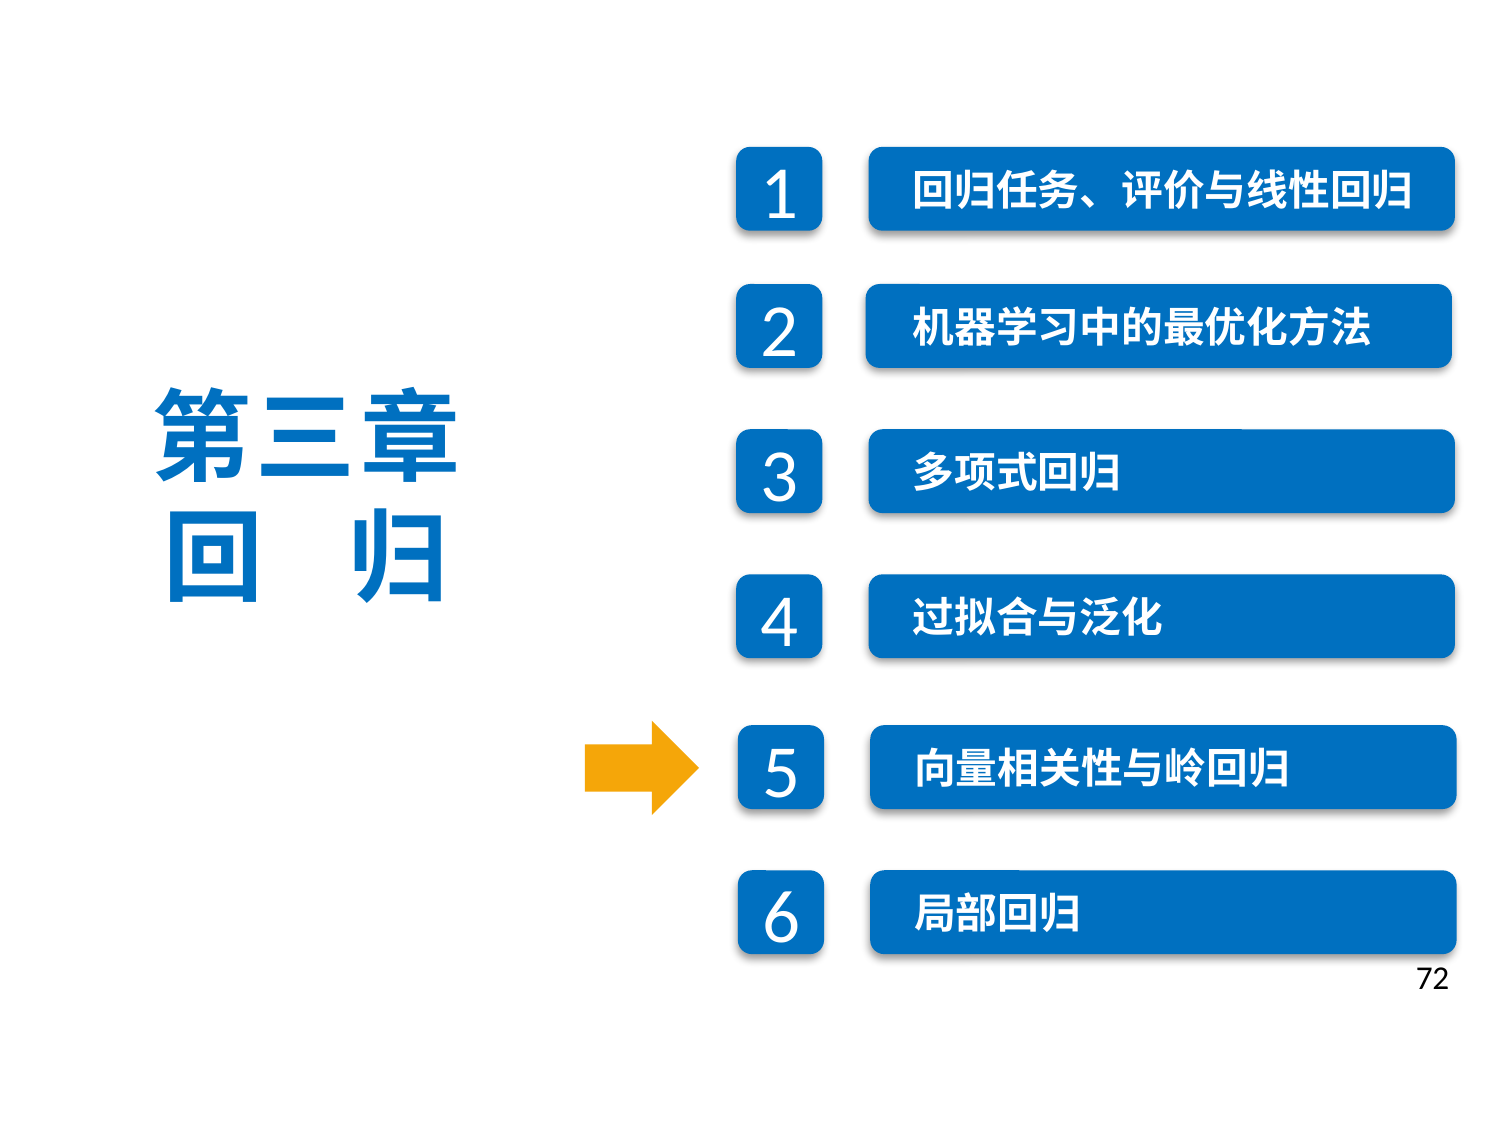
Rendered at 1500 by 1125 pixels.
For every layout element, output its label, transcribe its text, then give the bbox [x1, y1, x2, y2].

text_box 4 [734, 572, 825, 661]
text_box 2 [734, 281, 825, 371]
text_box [869, 870, 1457, 955]
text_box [865, 283, 1453, 369]
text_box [868, 429, 1456, 514]
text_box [869, 724, 1457, 810]
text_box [868, 146, 1456, 231]
text_box 第三章 回 归 [0, 364, 612, 624]
text_box 5 [735, 723, 827, 812]
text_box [868, 574, 1456, 659]
text_box 72 [1114, 949, 1465, 995]
text_box 1 [734, 144, 825, 233]
text_box 6 [735, 868, 827, 957]
text_box [582, 718, 702, 818]
text_box 3 [734, 427, 825, 516]
